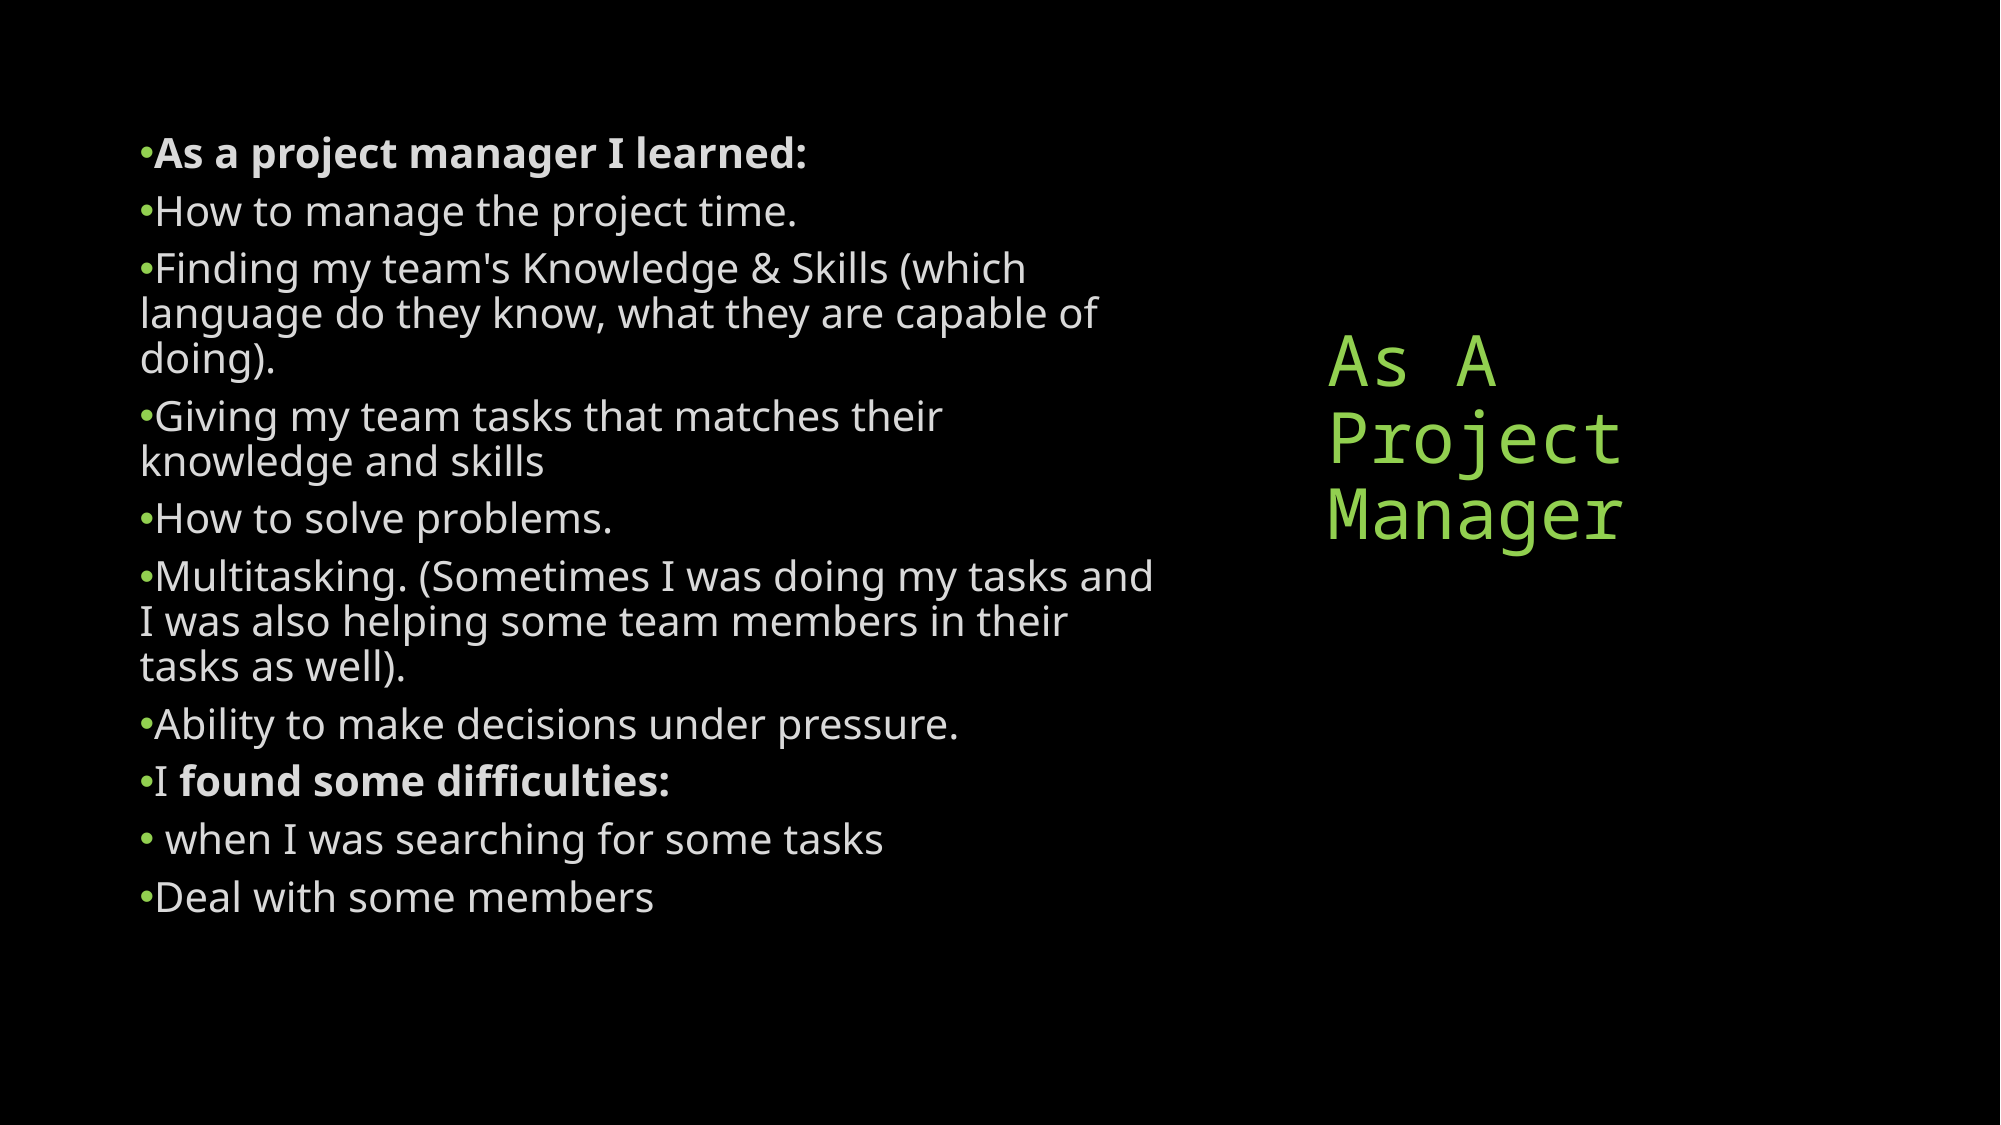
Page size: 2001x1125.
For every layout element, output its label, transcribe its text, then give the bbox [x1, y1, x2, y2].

title As A Project Manager [1312, 262, 1825, 563]
text_box As a project manager I learned: How to manage the project time. Finding my team's Knowledge & Skills (which language do they know, what they are capable of doing). Giving my team tasks that matches their knowledge and skills How to solve problems. Multitasking. (Sometimes I was doing my tasks and I was also helping some team members in their tasks as well). Ability to make decisions under pressure. I found some difficulties: when I was searching for some tasks Deal with some members [124, 125, 1175, 1000]
